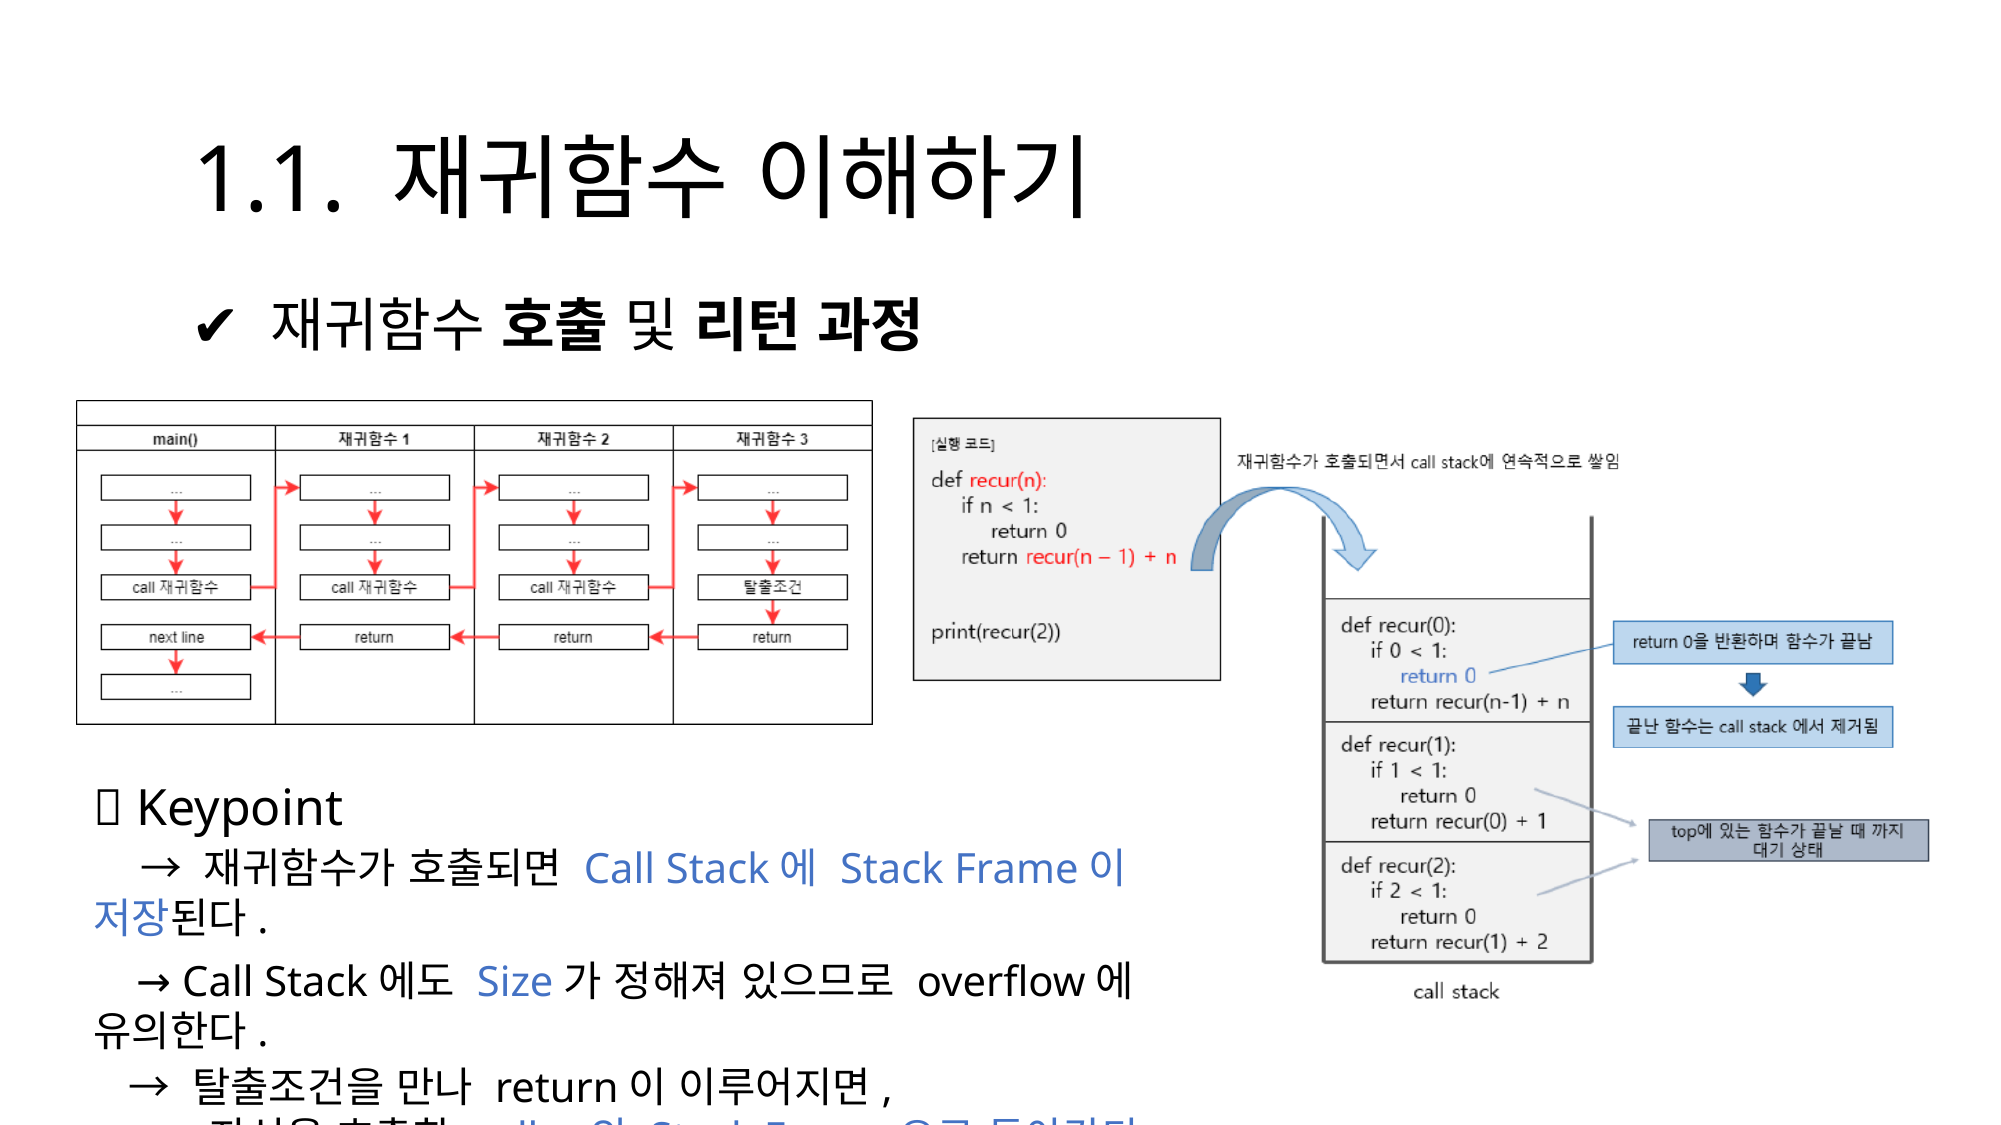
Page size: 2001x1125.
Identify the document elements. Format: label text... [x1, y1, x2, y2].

text_box ✔️ 재귀함수 호출 및 리턴 과정 [176, 281, 1793, 388]
picture [885, 387, 1984, 1026]
text_box 1.1. 재귀함수 이해하기 [176, 92, 1836, 282]
picture [76, 400, 873, 725]
text_box 💡 Keypoint → 재귀함수가 호출되면 Call Stack에 Stack Frame이 저장된다. → Call Stack에도 Size가 정해져 있으므로 overflow에 유의한다. → 탈출조건을 만나 return이 이루어지면, 자신을 호출한 caller의 Stack Frame으로 돌아간다. [78, 768, 1245, 1125]
